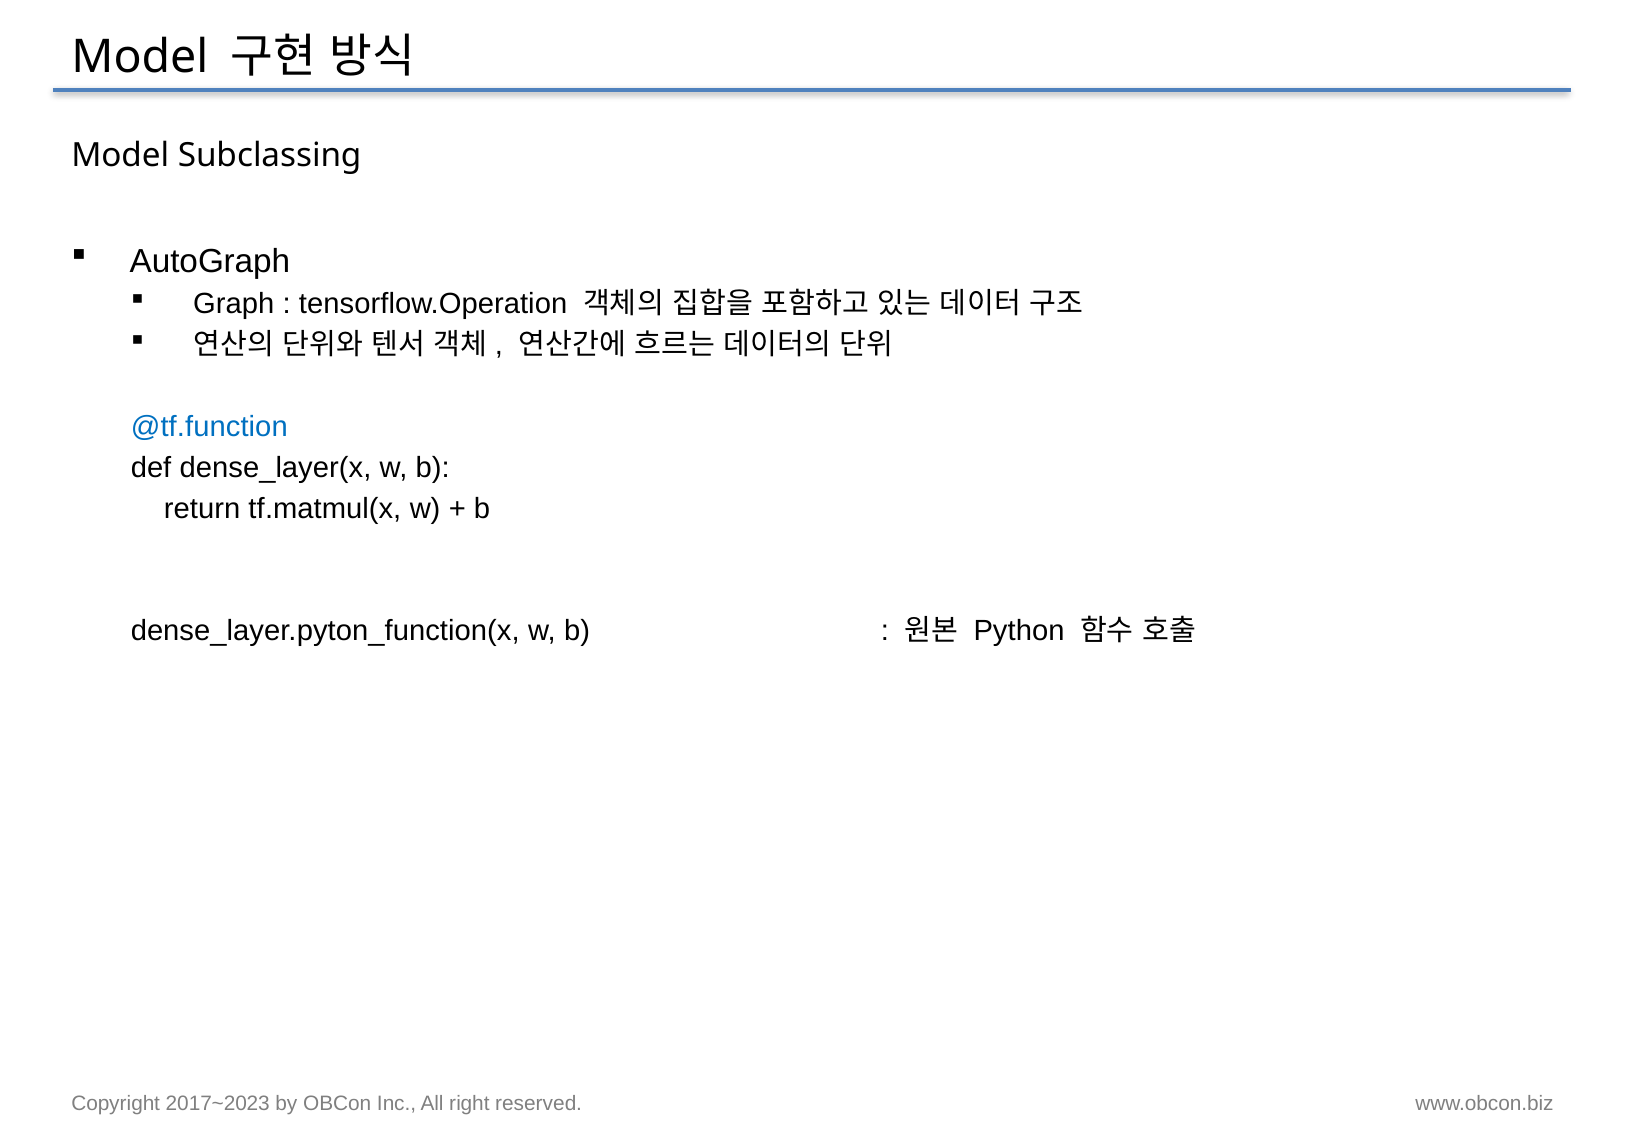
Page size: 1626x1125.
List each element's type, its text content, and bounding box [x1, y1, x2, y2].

text_box AutoGraph Graph : tensorflow.Operation 객체의 집합을 포함하고 있는 데이터 구조 연산의 단위와 텐서 객체, 연산간에 흐르는 데이터의 단위 @tf.function def dense_layer(x, w, b): return tf.matmul(x, w) + b dense_layer.pyton_function(x, w, b) : 원본 Python 함수 호출 [56, 231, 1569, 701]
list Model Subclassing [56, 125, 1569, 181]
title Model 구현 방식 [56, 19, 1569, 90]
